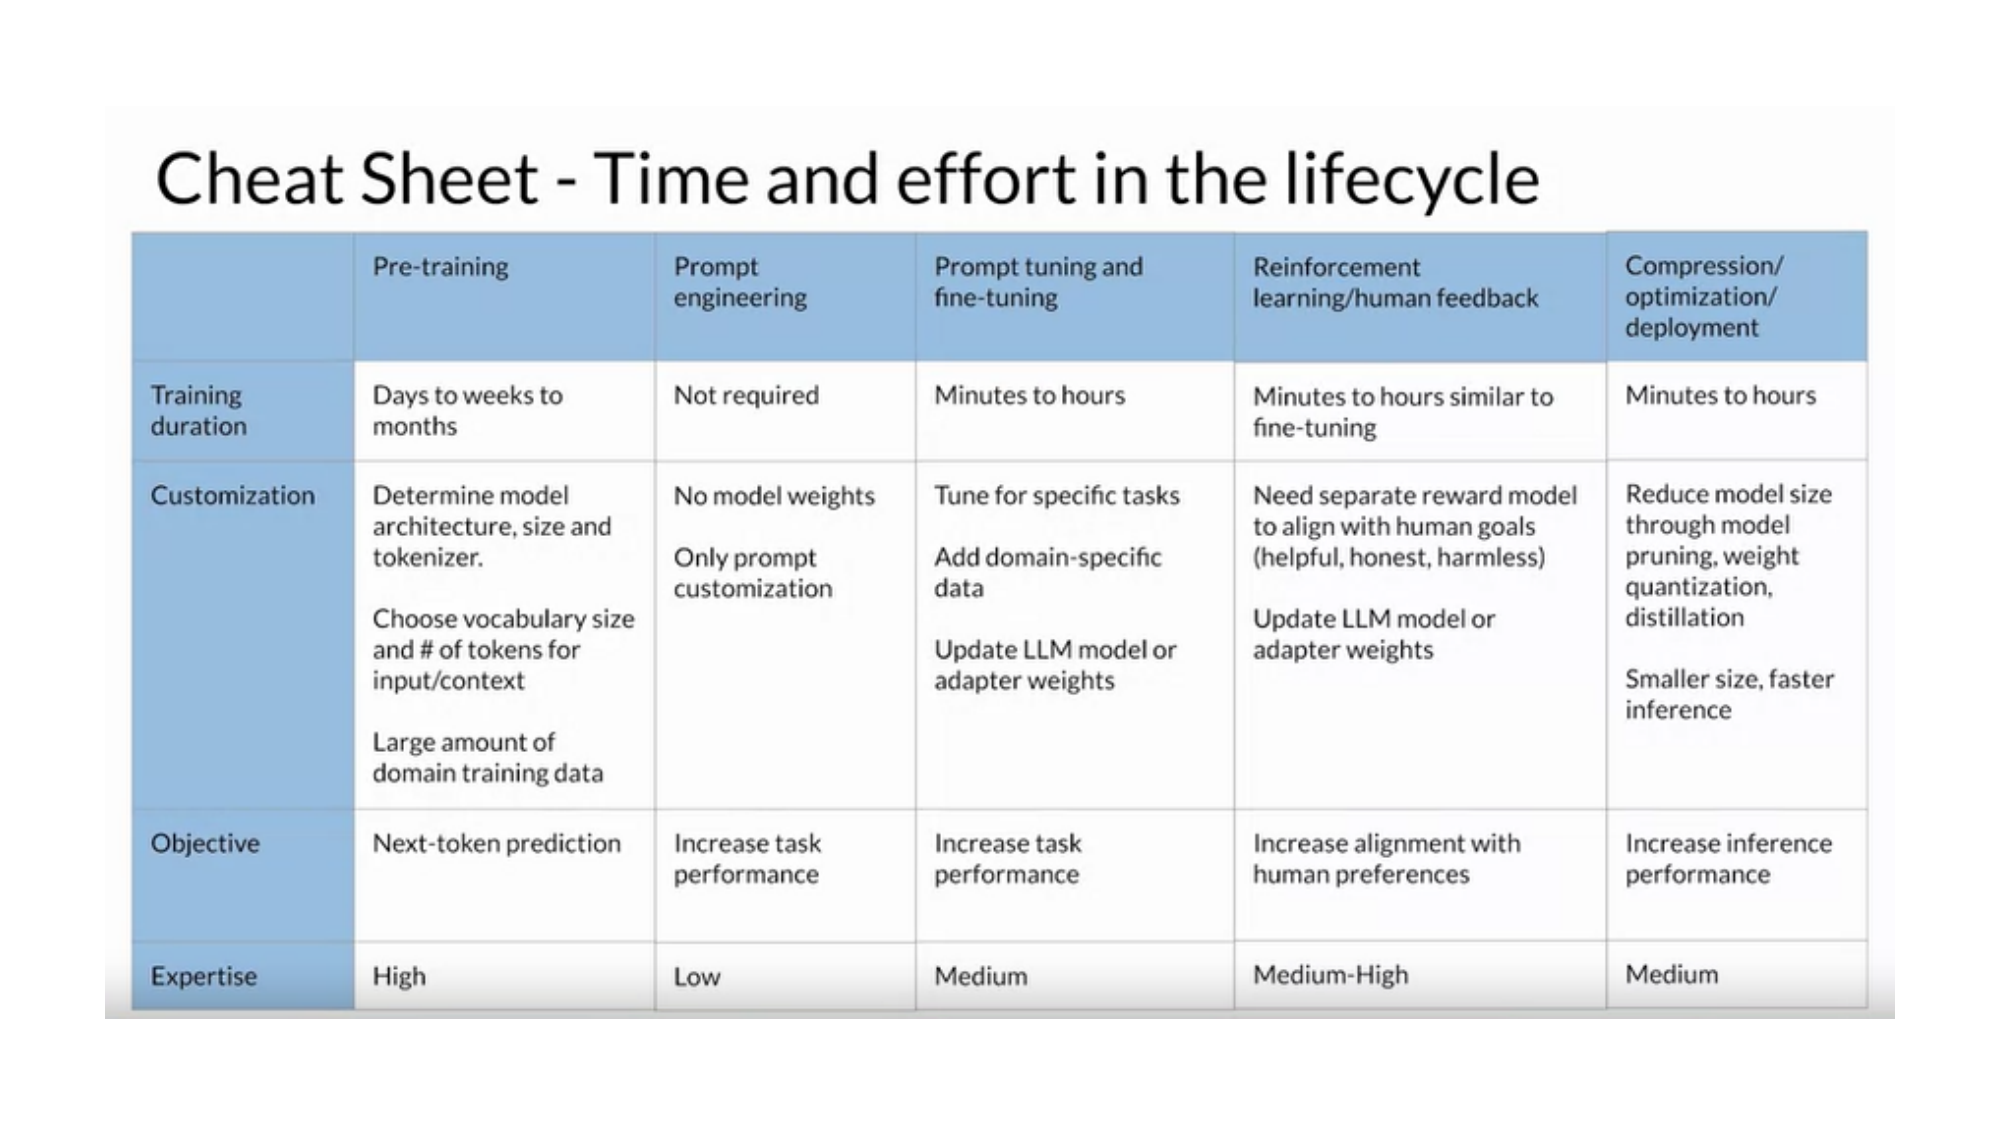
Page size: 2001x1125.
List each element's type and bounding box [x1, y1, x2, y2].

list [105, 106, 1895, 1019]
